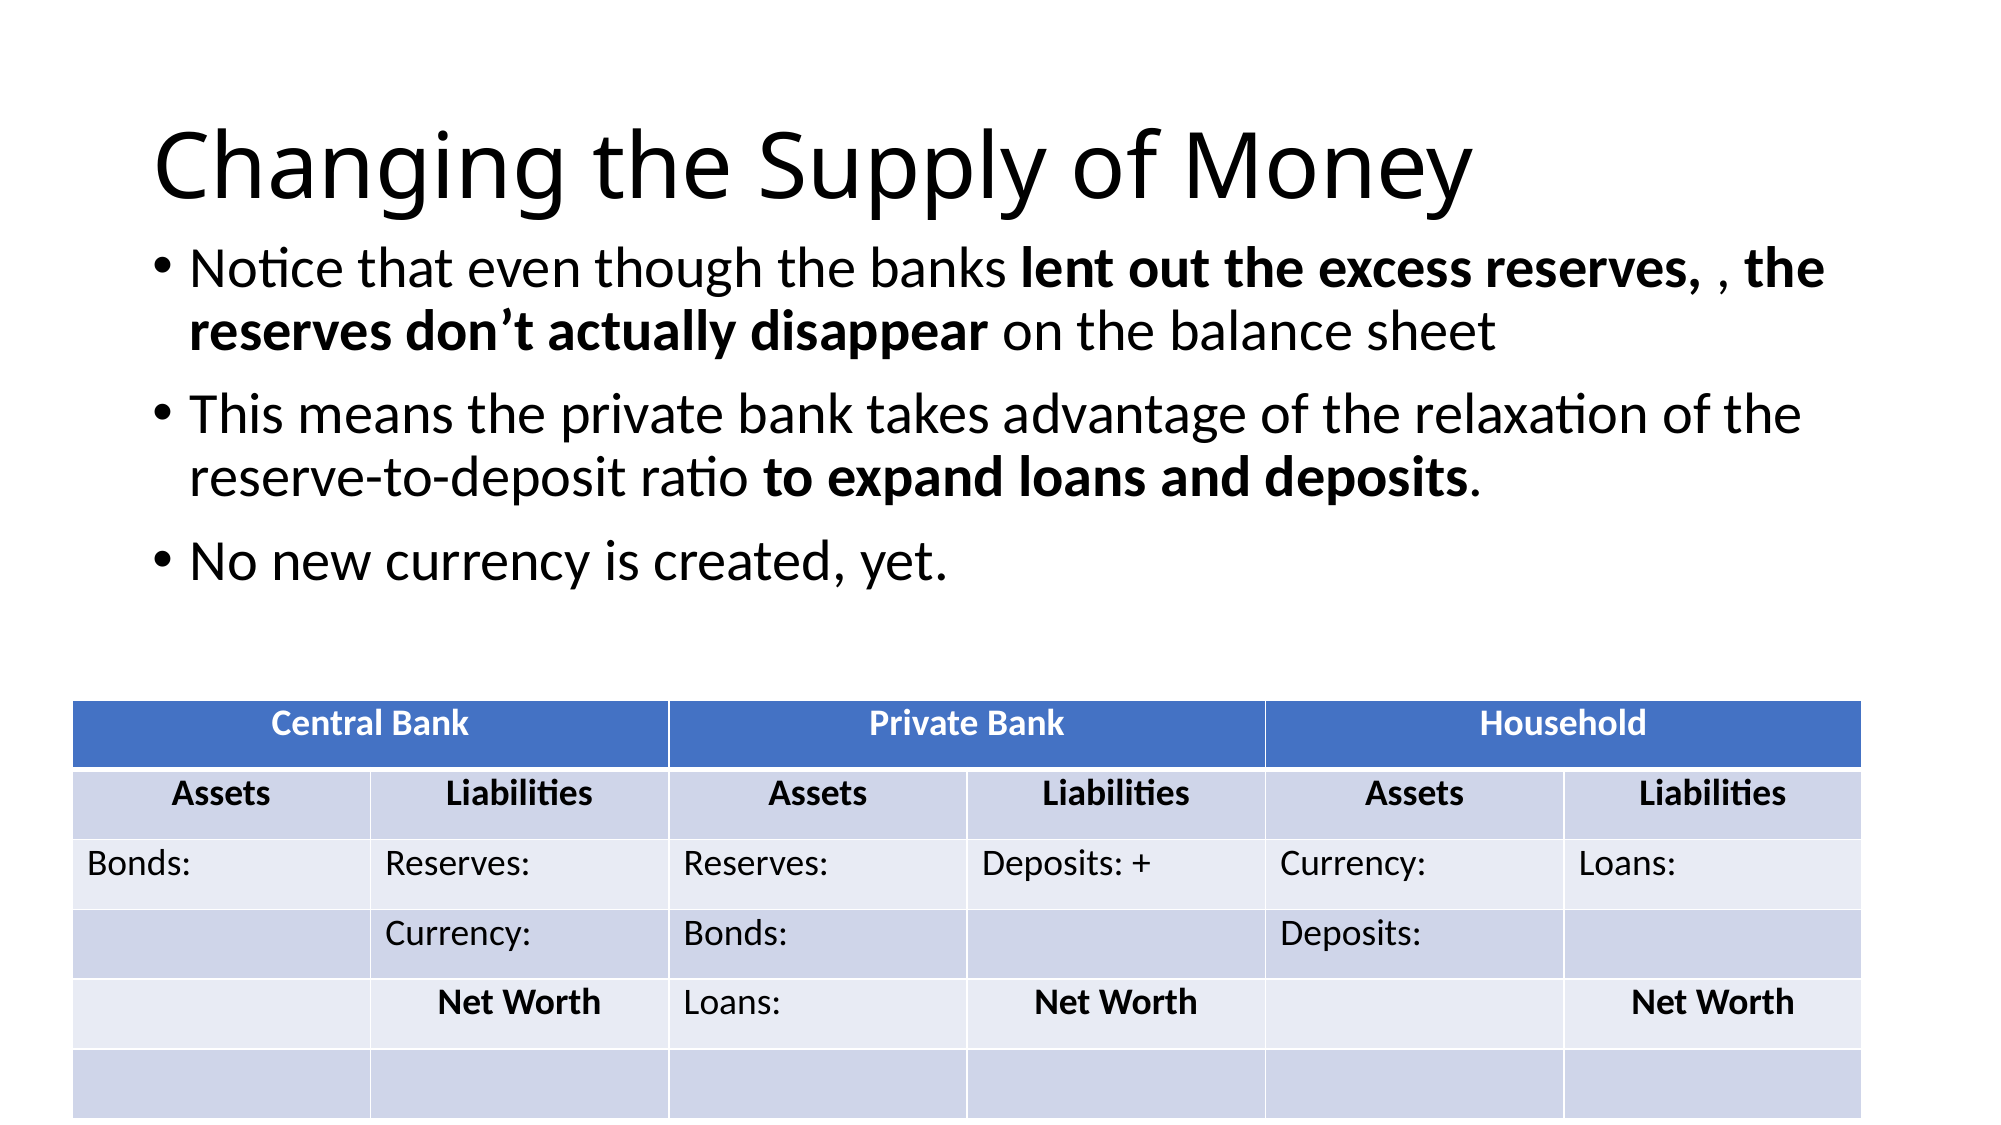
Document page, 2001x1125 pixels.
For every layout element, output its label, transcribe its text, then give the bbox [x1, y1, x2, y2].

title Changing the Supply of Money [137, 59, 1863, 278]
